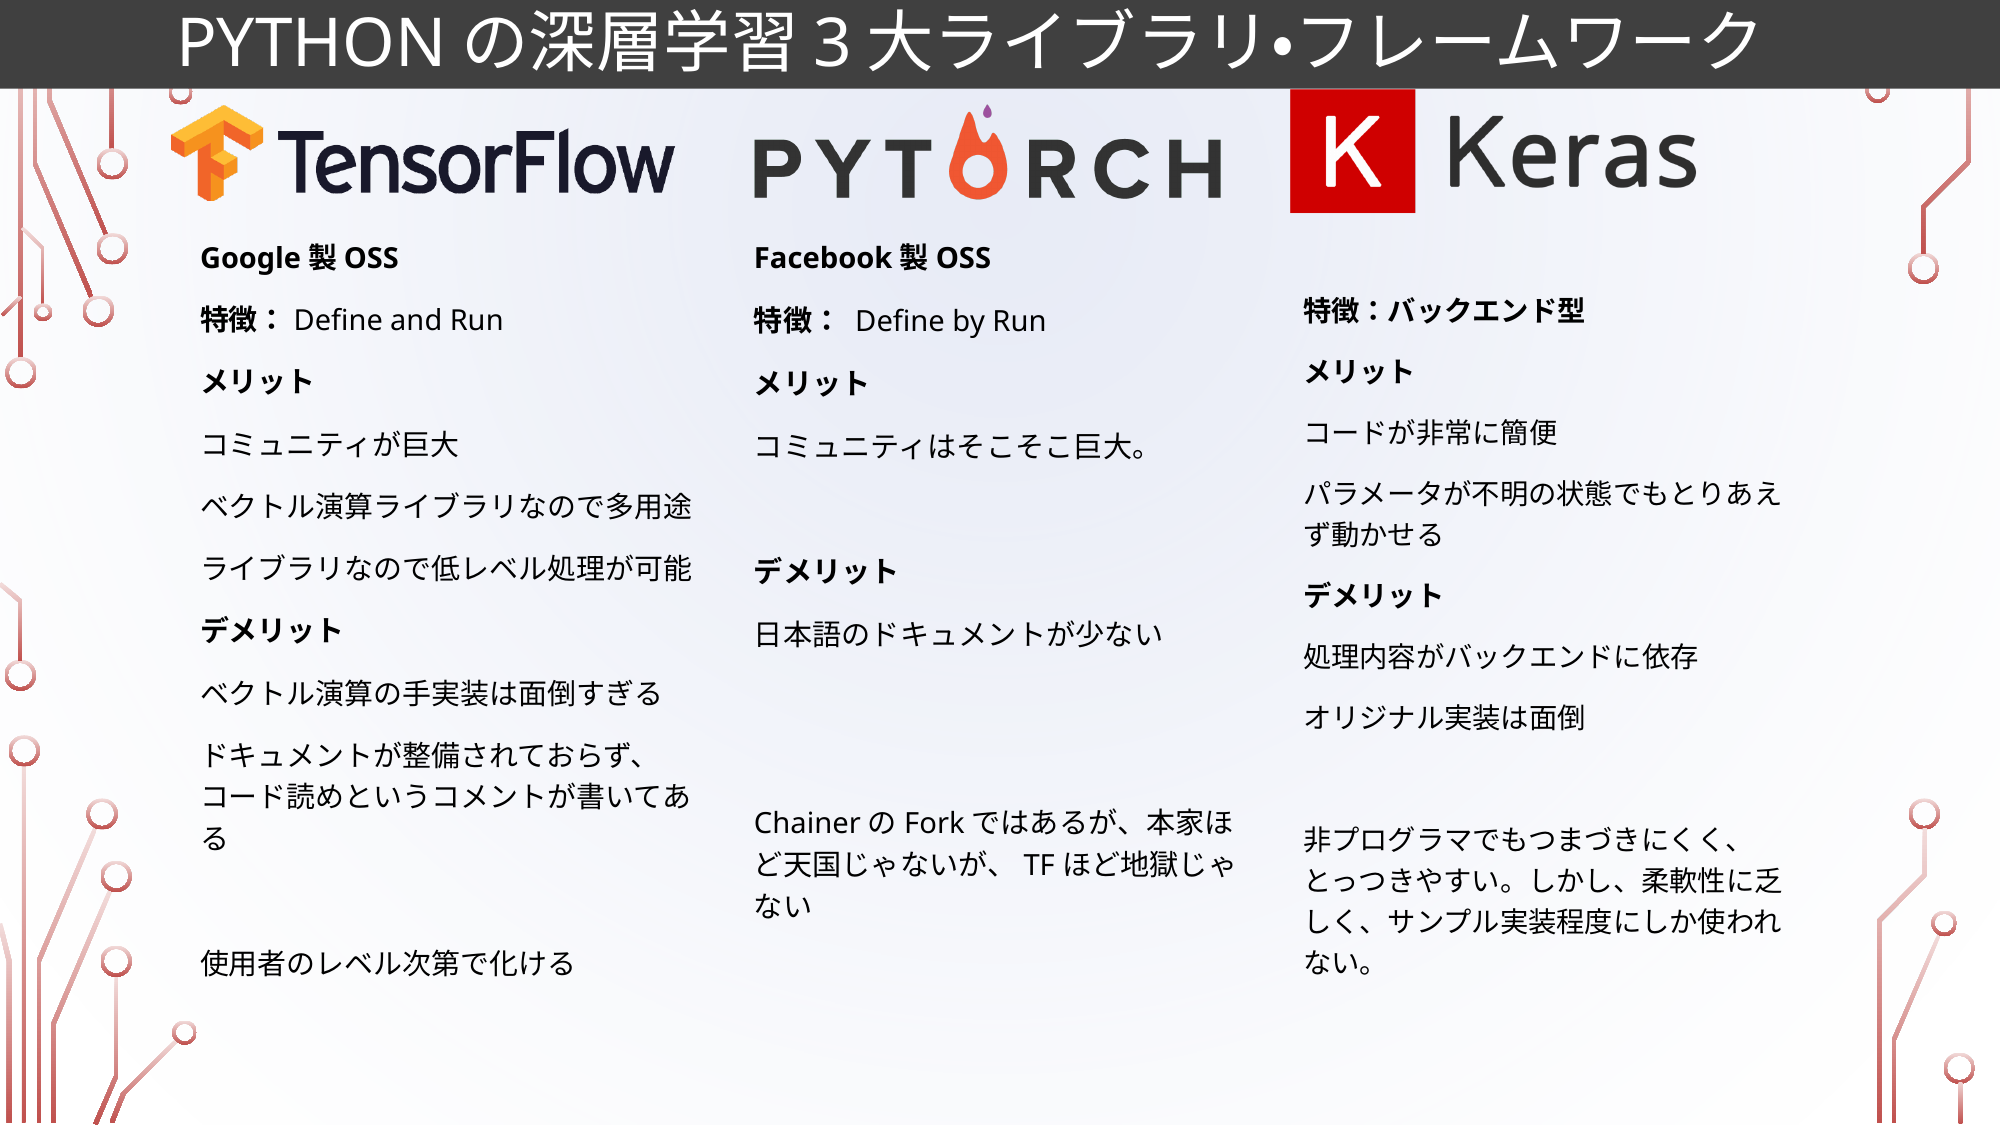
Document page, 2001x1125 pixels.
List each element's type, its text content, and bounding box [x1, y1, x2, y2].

list Google製OSS 特徴：Define and Run メリット コミュニティが巨大 ベクトル演算ライブラリなので多用途 ライブラリなので低レベル処理が可能 デメリット ベクトル演算の手実装は面倒すぎる ドキュメントが整備されておらず、コード読めというコメントが書いてある 使用者のレベル次第で化ける [185, 225, 712, 993]
list 特徴：バックエンド型 メリット コードが非常に簡便 パラメータが不明の状態でもとりあえず動かせる デメリット 処理内容がバックエンドに依存 オリジナル実装は面倒 非プログラマでもつまづきにくく、とっつきやすい。しかし、柔軟性に乏しく、サンプル実装程度にしか使われない。 [1288, 225, 1813, 993]
picture [1287, 87, 1726, 215]
title Pythonの深層学習3大ライブラリ・フレームワーク [0, 0, 2000, 89]
picture [161, 102, 685, 201]
picture [752, 102, 1221, 201]
list Facebook製OSS 特徴： Define by Run メリット コミュニティはそこそこ巨大。 デメリット 日本語のドキュメントが少ない ChainerのForkではあるが、本家ほど天国じゃないが、TFほど地獄じゃない [738, 225, 1264, 993]
